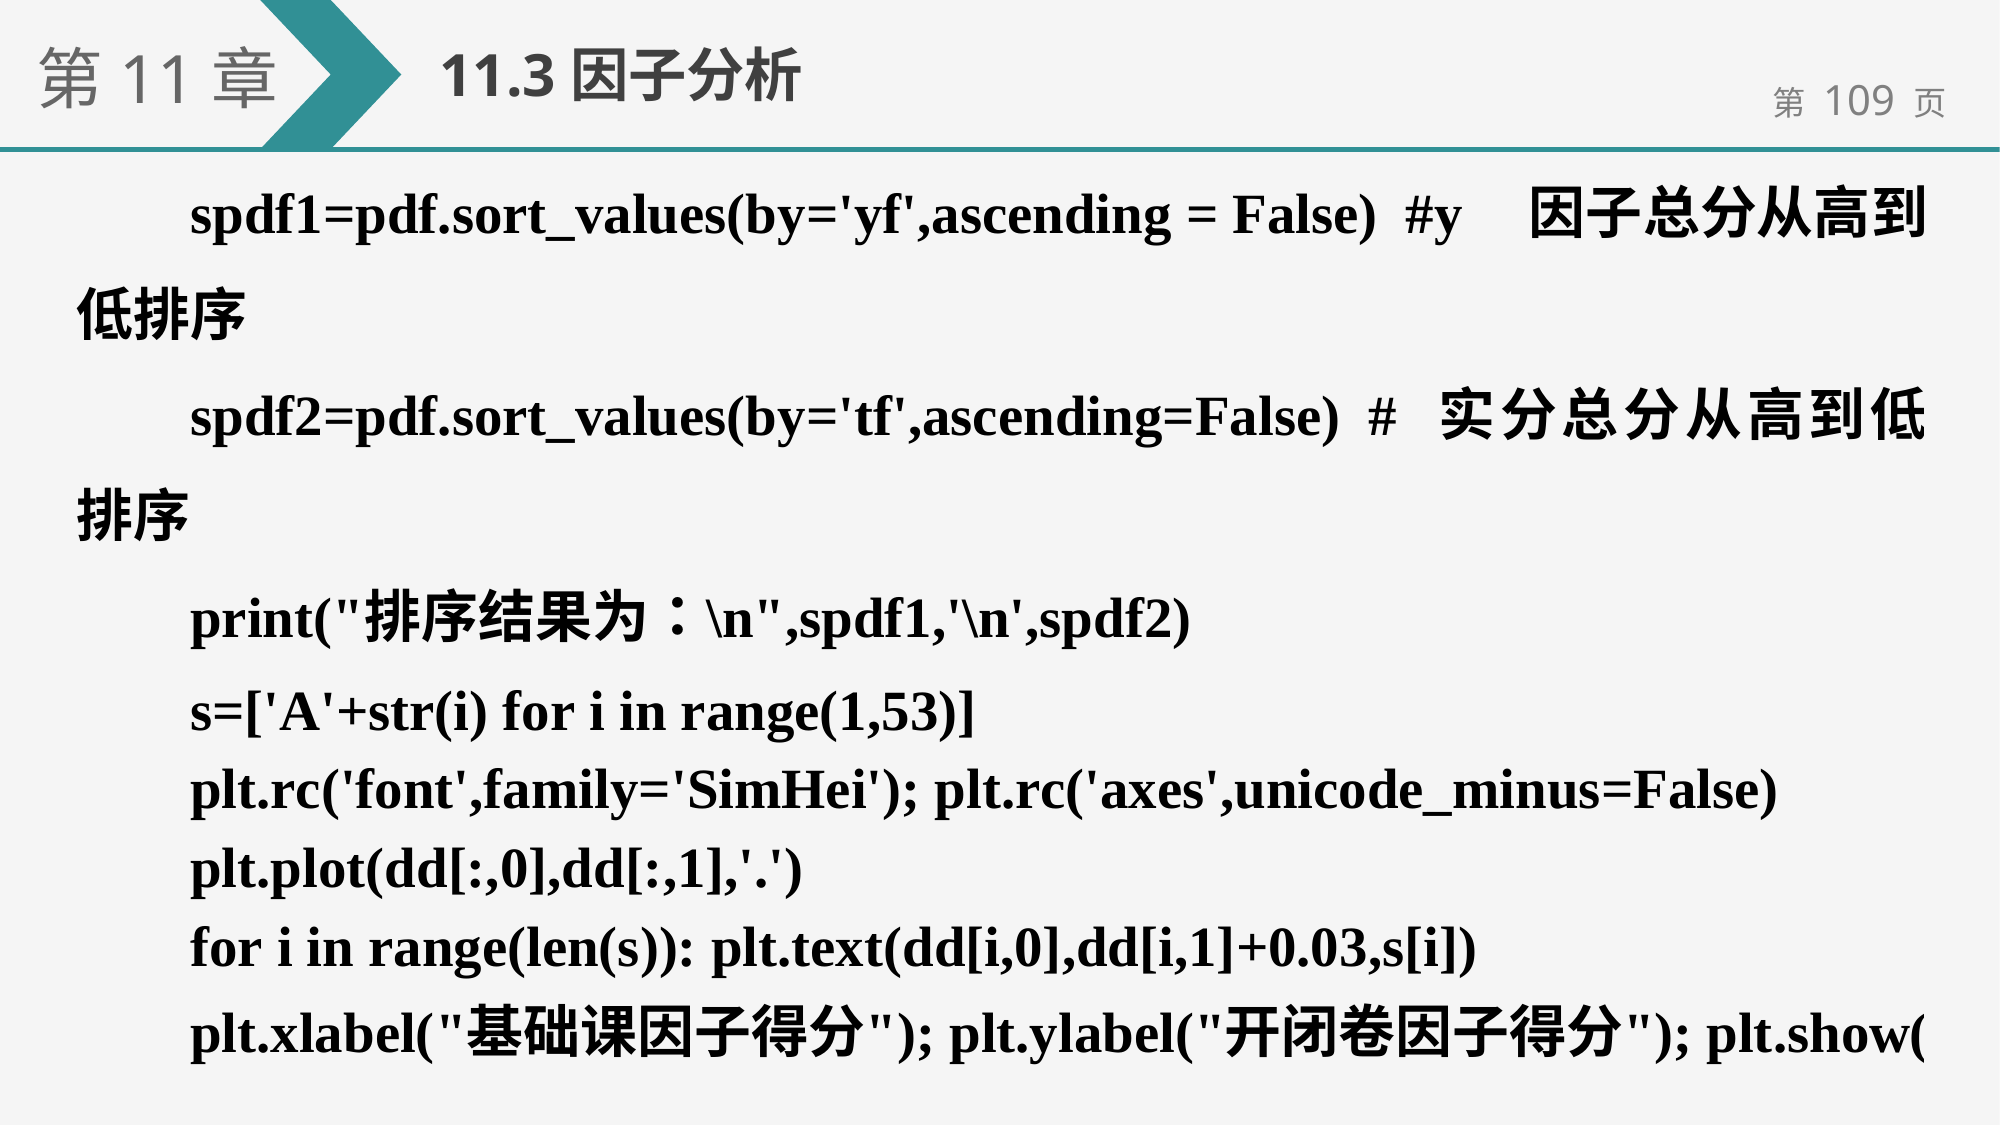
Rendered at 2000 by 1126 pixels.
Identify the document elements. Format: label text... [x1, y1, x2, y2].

text_box 11.3因子分析 [424, 31, 1366, 116]
text_box [258, 0, 403, 148]
text_box 第11章 [21, 29, 294, 125]
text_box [75, 171, 1924, 1123]
